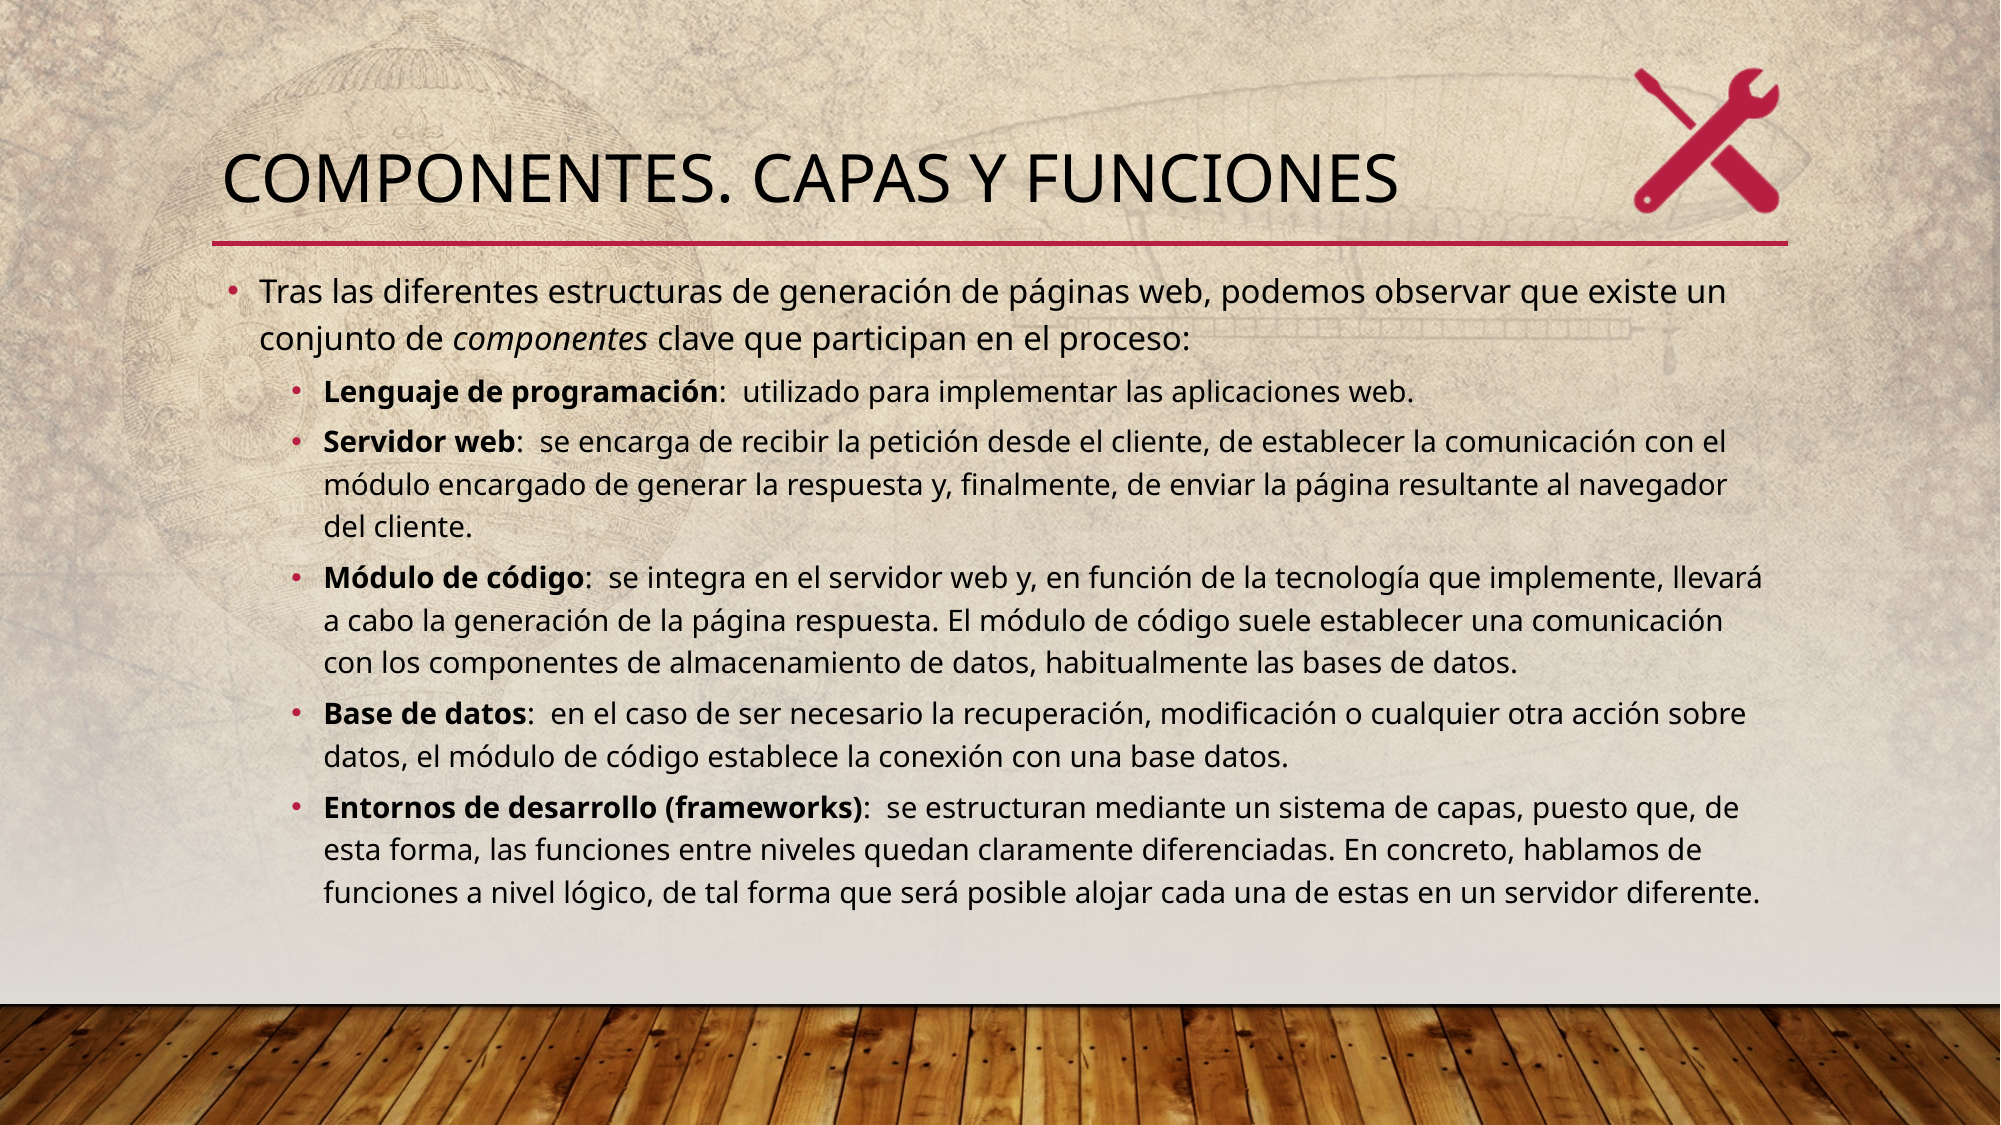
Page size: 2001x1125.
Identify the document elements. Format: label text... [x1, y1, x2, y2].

list Tras las diferentes estructuras de generación de páginas web, podemos observar que existe un conjunto de componentes clave que participan en el proceso: Lenguaje de programación: utilizado para implementar las aplicaciones web. Servidor web: se encarga de recibir la petición desde el cliente, de establecer la comunicación con el módulo encargado de generar la respuesta y, finalmente, de enviar la página resultante al navegador del cliente. Módulo de código: se integra en el servidor web y, en función de la tecnología que implemente, llevará a cabo la generación de la página respuesta. El módulo de código suele establecer una comunicación con los componentes de almacenamiento de datos, habitualmente las bases de datos. Base de datos: en el caso de ser necesario la recuperación, modificación o cualquier otra acción sobre datos, el módulo de código establece la conexión con una base datos. Entornos de desarrollo (frameworks): se estructuran mediante un sistema de capas, puesto que, de esta forma, las funciones entre niveles quedan claramente diferenciadas. En concreto, hablamos de funciones a nivel lógico, de tal forma que será posible alojar cada una de estas en un servidor diferente. [212, 254, 1788, 979]
picture [1621, 55, 1793, 228]
title Componentes. Capas y funciones [206, 137, 1533, 310]
picture [0, 1004, 2000, 1125]
